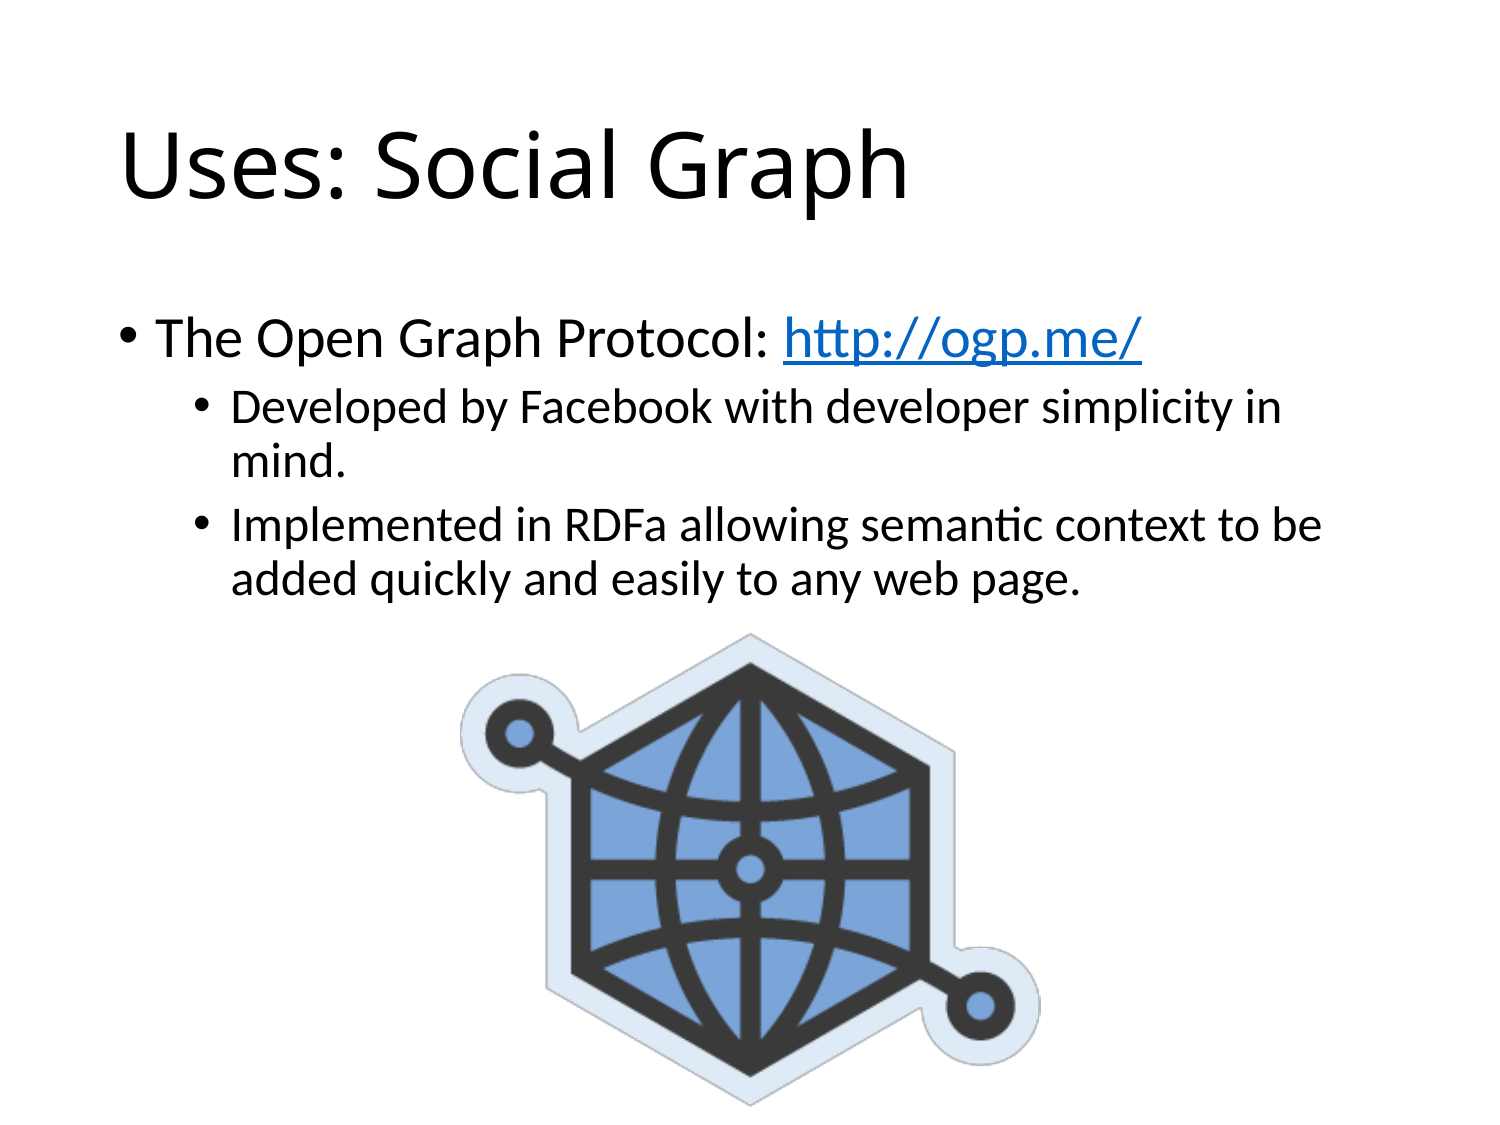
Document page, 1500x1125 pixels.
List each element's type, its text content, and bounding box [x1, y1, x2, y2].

list The Open Graph Protocol: http://ogp.me/ Developed by Facebook with developer simplicity in mind. Implemented in RDFa allowing semantic context to be added quickly and easily to any web page. [103, 299, 1397, 1014]
title Uses: Social Graph [103, 59, 1397, 278]
picture [459, 585, 1041, 1125]
